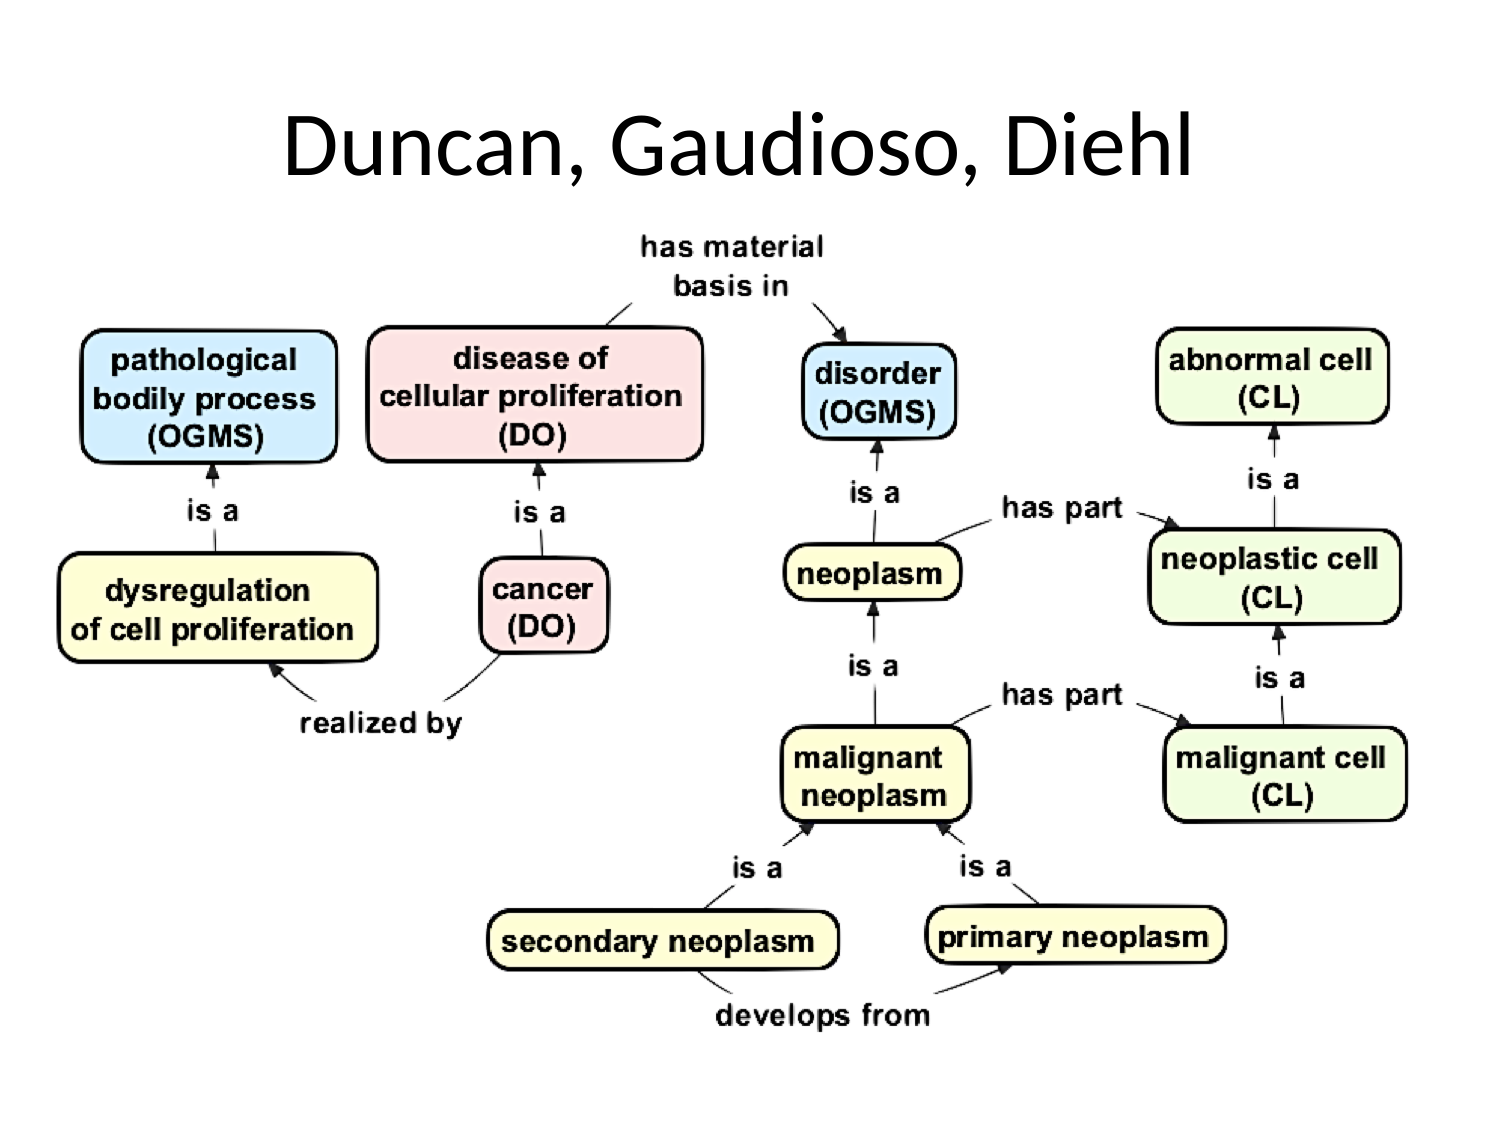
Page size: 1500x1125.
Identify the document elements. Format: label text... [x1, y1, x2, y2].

picture [20, 189, 1445, 1069]
title Duncan, Gaudioso, Diehl [75, 45, 1425, 187]
